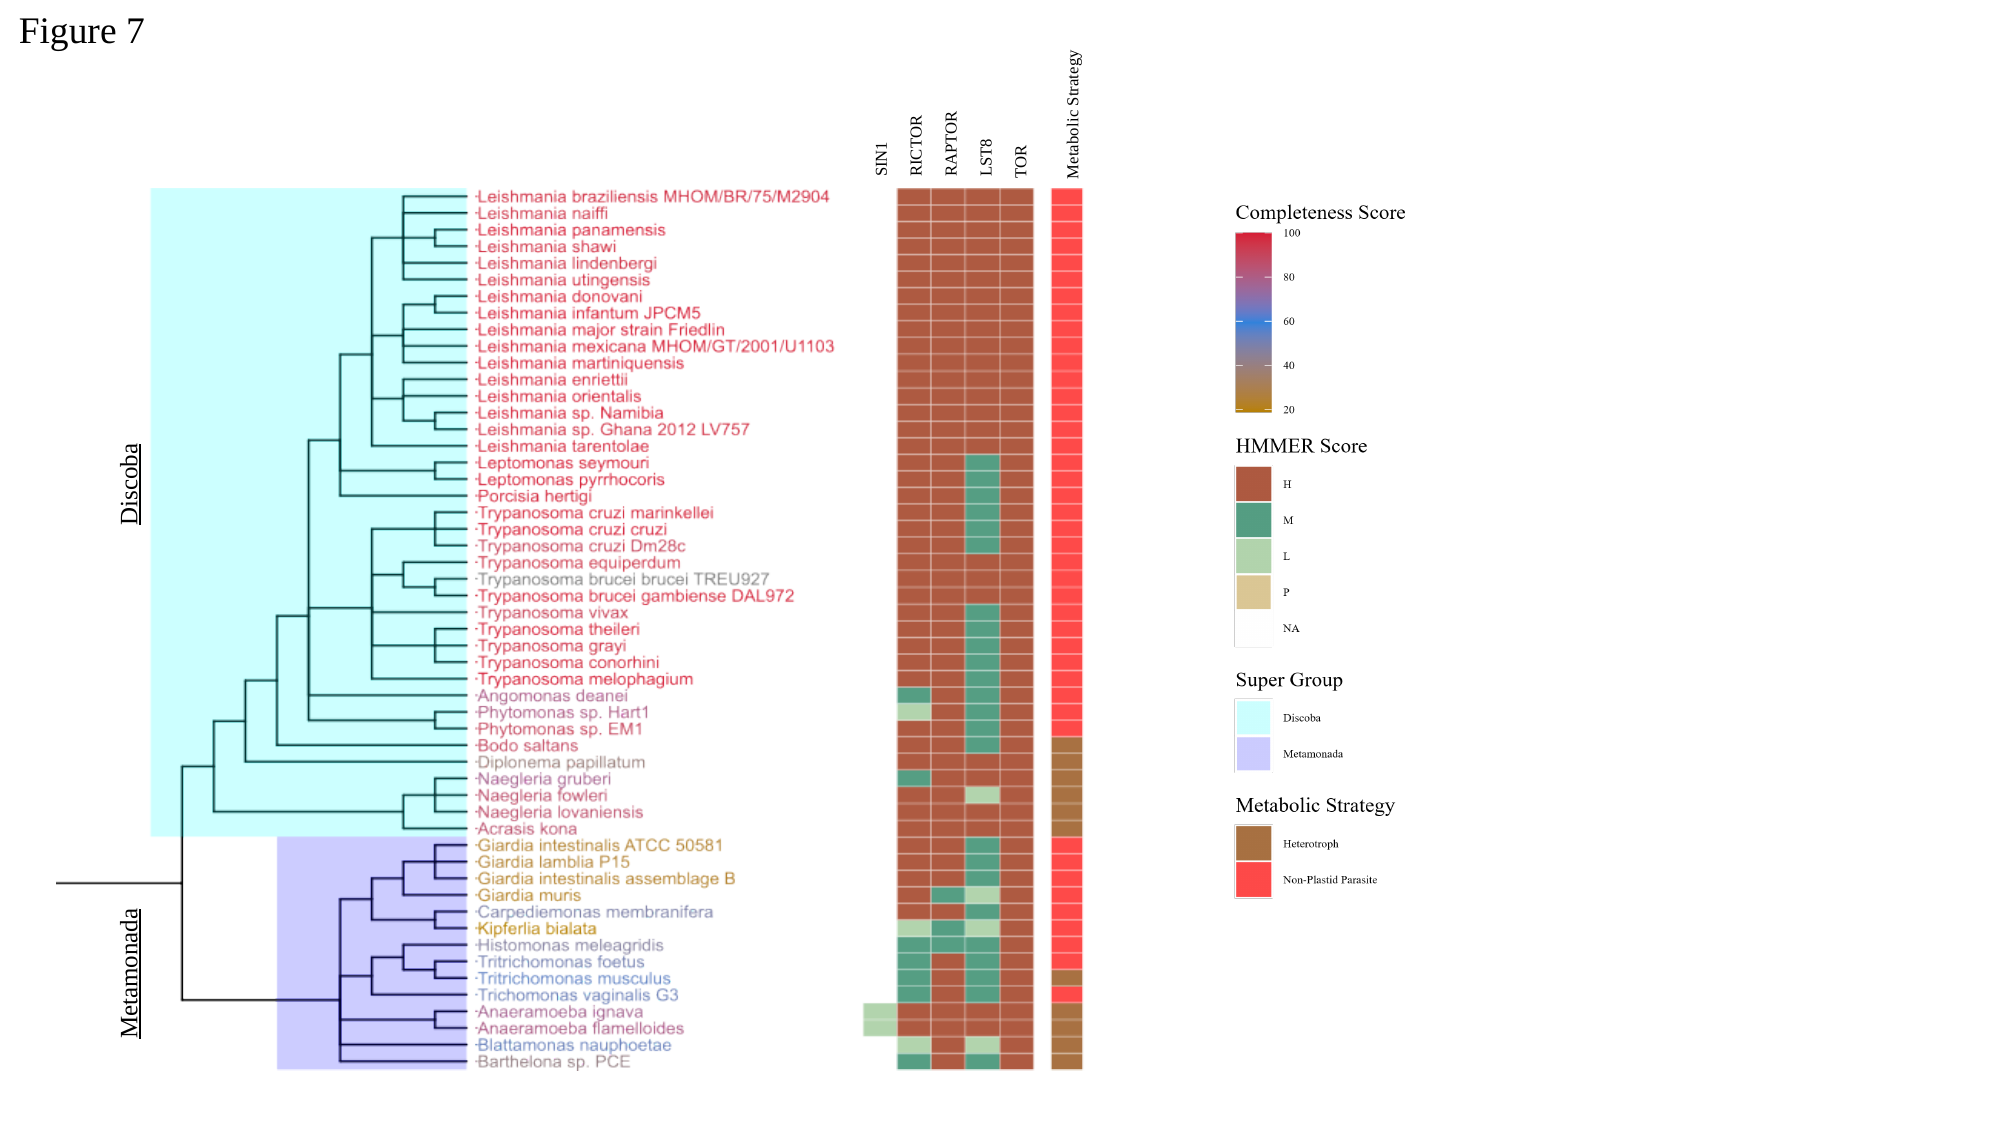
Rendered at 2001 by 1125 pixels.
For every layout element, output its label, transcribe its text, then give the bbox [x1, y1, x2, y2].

picture [1223, 190, 1417, 910]
picture [55, 187, 1098, 1071]
text_box Figure 7 [4, 0, 652, 59]
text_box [862, 0, 1104, 195]
